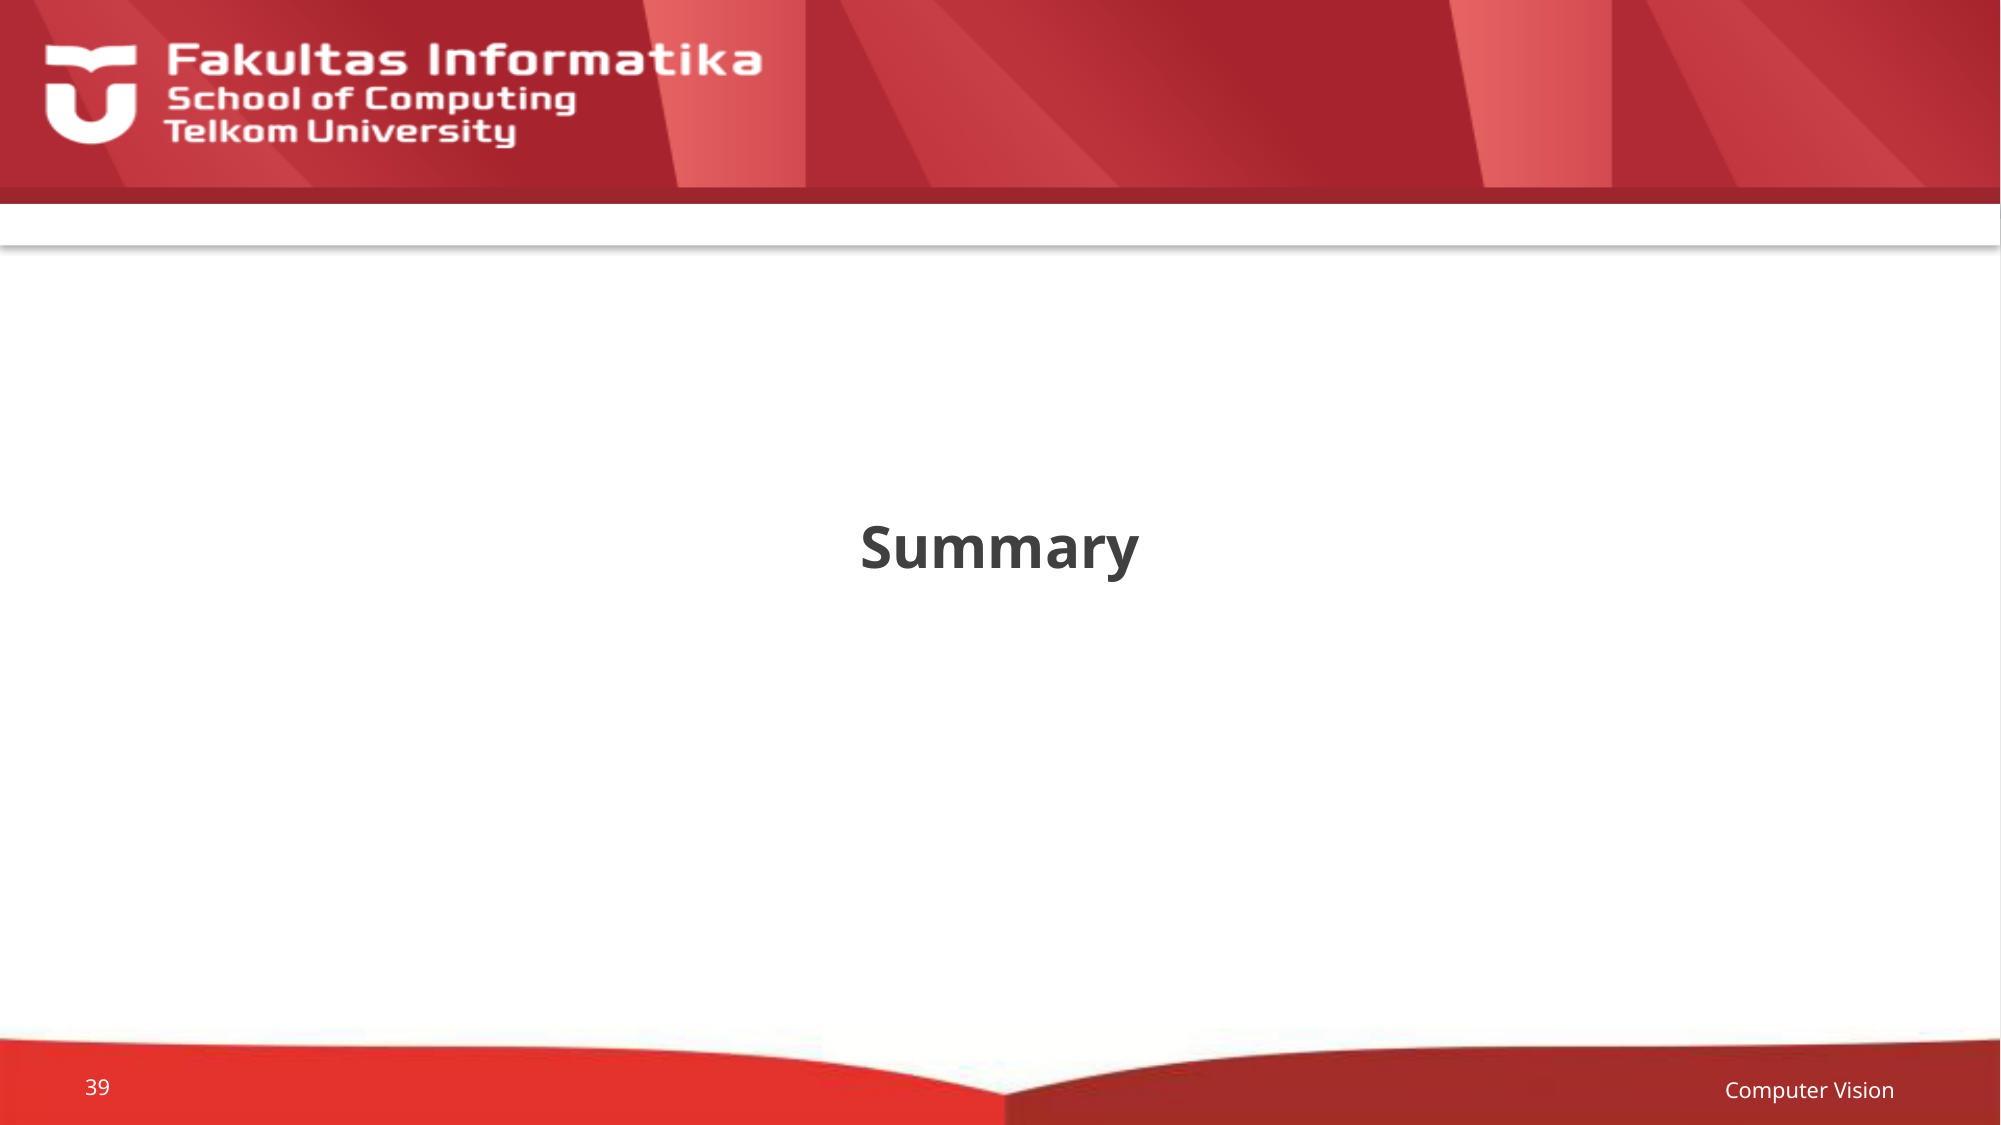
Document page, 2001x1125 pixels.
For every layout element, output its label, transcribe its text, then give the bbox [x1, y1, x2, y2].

picture [0, 0, 2001, 1125]
title Summary [317, 492, 1683, 598]
slide_number 39 [85, 1058, 164, 1119]
list Computer Vision [1185, 1058, 1911, 1119]
